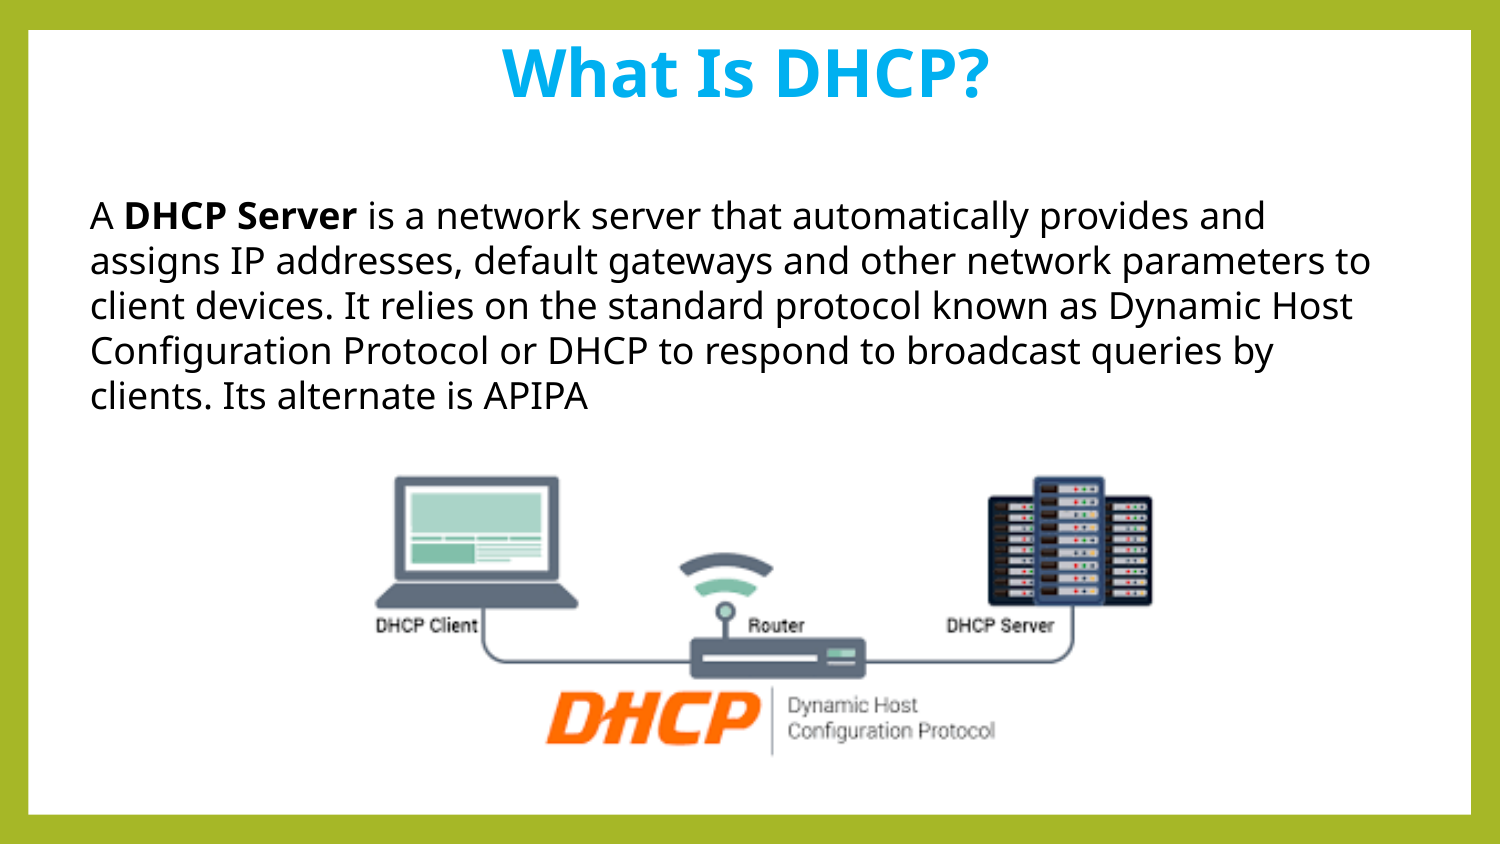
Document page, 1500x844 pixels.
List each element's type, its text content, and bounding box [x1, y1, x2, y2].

picture [339, 471, 1188, 762]
text_box A DHCP Server is a network server that automatically provides and assigns IP addresses, default gateways and other network parameters to client devices. It relies on the standard protocol known as Dynamic Host Configuration Protocol or DHCP to respond to broadcast queries by clients. Its alternate is APIPA [74, 184, 1413, 425]
text_box What Is DHCP? [487, 23, 1238, 209]
